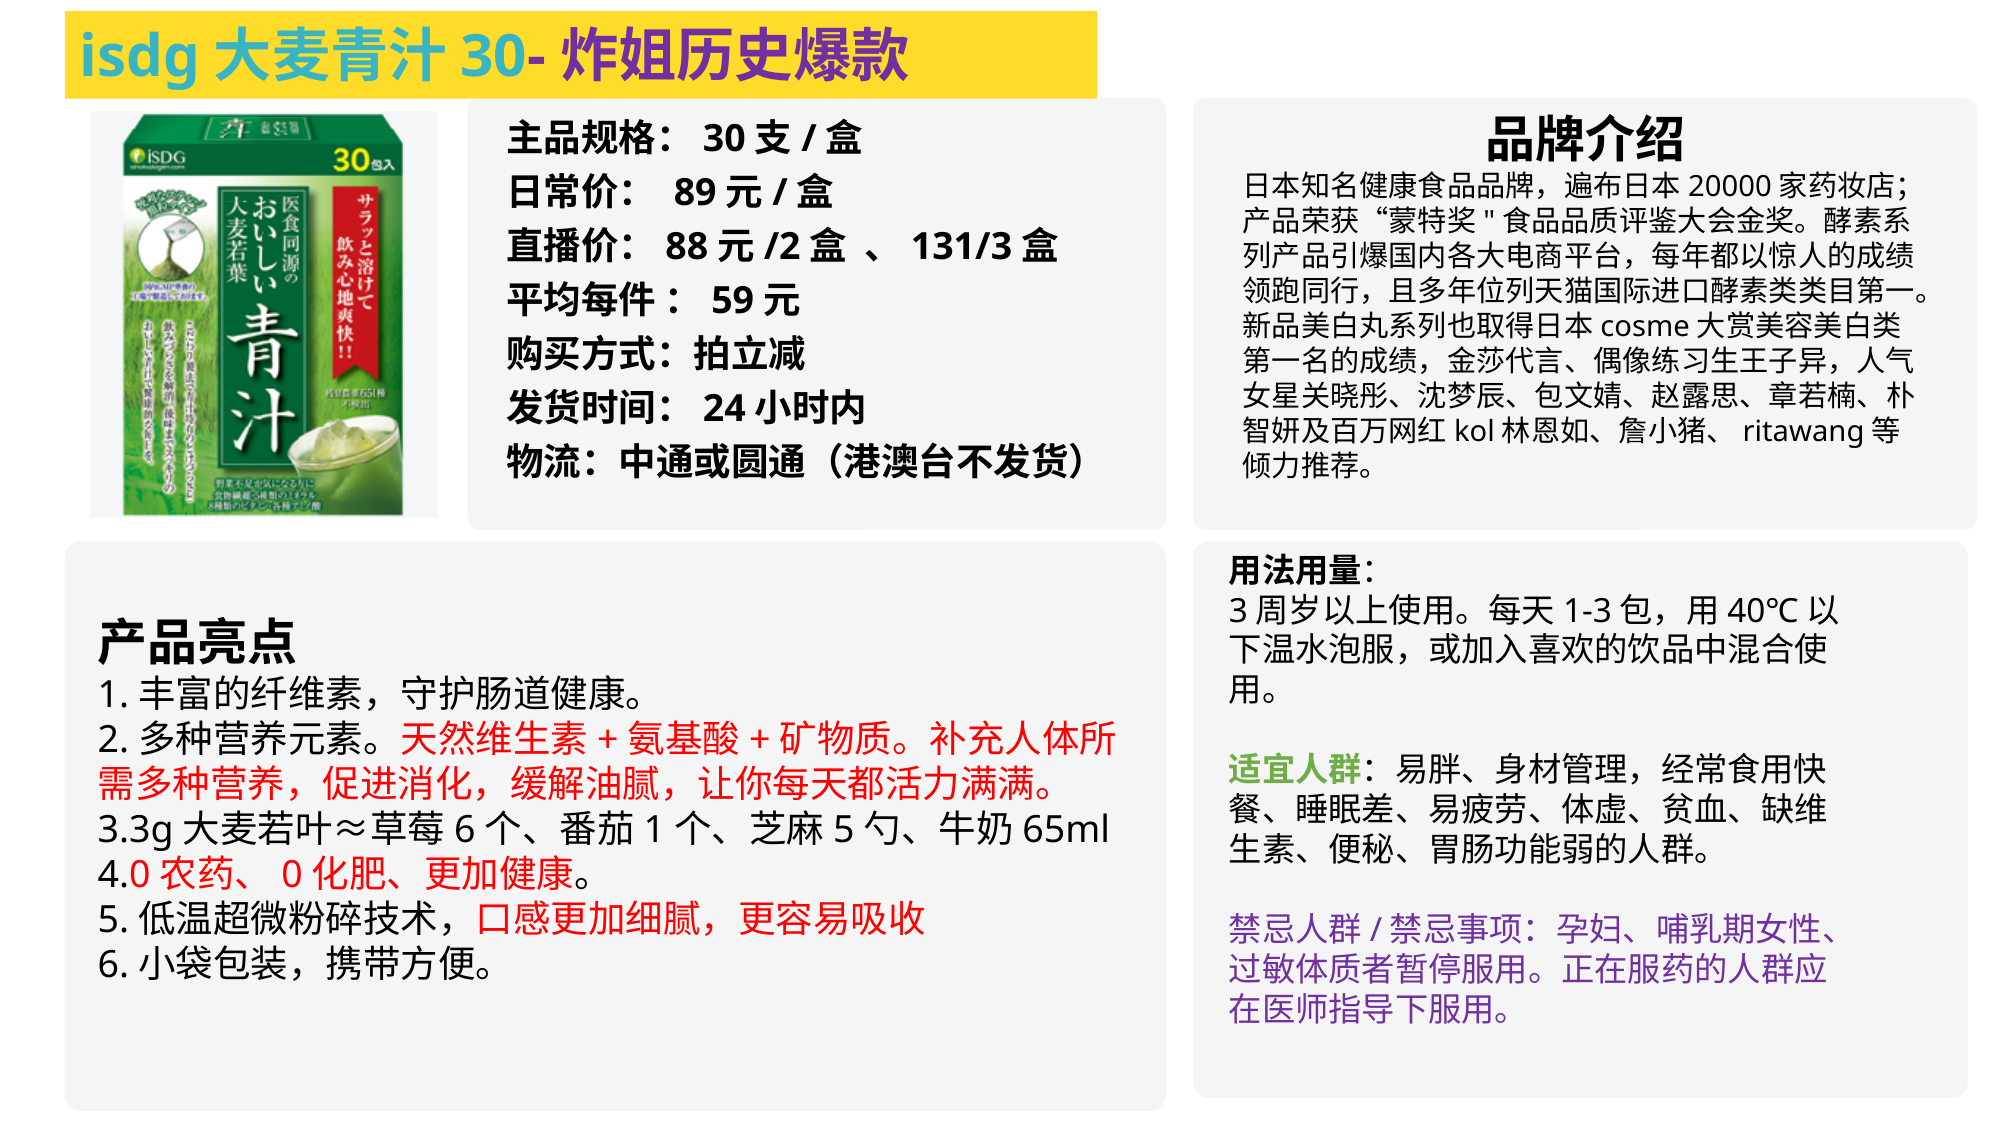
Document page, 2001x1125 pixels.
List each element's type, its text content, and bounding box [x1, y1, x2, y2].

text_box isdg大麦青汁30-炸姐历史爆款 [64, 11, 1097, 99]
text_box 主品规格：30支/盒 日常价： 89元/盒 直播价：88元/2盒 、131/3盒 平均每件 ：59元 购买方式：拍立减 发货时间：24小时内 物流：中通或圆通（港澳台不发货） [491, 97, 1158, 491]
text_box 品牌介绍 日本知名健康食品品牌，遍布日本20000家药妆店；产品荣获“蒙特奖"食品品质评鉴大会金奖。酵素系列产品引爆国内各大电商平台，每年都以惊人的成绩领跑同行，且多年位列天猫国际进口酵素类类目第一。新品美白丸系列也取得日本cosme大赏美容美白类第一名的成绩，金莎代言、偶像练习生王子异，人气女星关晓彤、沈梦辰、包文婧、赵露思、章若楠、朴智妍及百万网红kol林恩如、詹小猪、ritawang等倾力推荐。 [1227, 100, 1943, 490]
text_box 产品亮点 1.丰富的纤维素，守护肠道健康。 2.多种营养元素。天然维生素+氨基酸+矿物质。补充人体所需多种营养，促进消化，缓解油腻，让你每天都活力满满。 3.3g大麦若叶≈草莓6个、番茄1个、芝麻5勺、牛奶65ml 4.0农药、0化肥、更加健康。 5.低温超微粉碎技术，口感更加细腻，更容易吸收 6.小袋包装，携带方便。 [82, 602, 1134, 1073]
text_box [1192, 540, 1969, 1099]
text_box [63, 540, 1168, 1112]
text_box 用法用量： 3周岁以上使用。每天1-3包，用40℃以下温水泡服，或加入喜欢的饮品中混合使用。 适宜人群：易胖、身材管理，经常食用快餐、睡眠差、易疲劳、体虚、贫血、缺维生素、便秘、胃肠功能弱的人群。 禁忌人群/禁忌事项：孕妇、哺乳期女性、过敏体质者暂停服用。正在服药的人群应在医师指导下服用。 [1213, 541, 1868, 1037]
text_box [466, 97, 1168, 531]
text_box [1192, 96, 1978, 531]
picture [90, 109, 438, 521]
